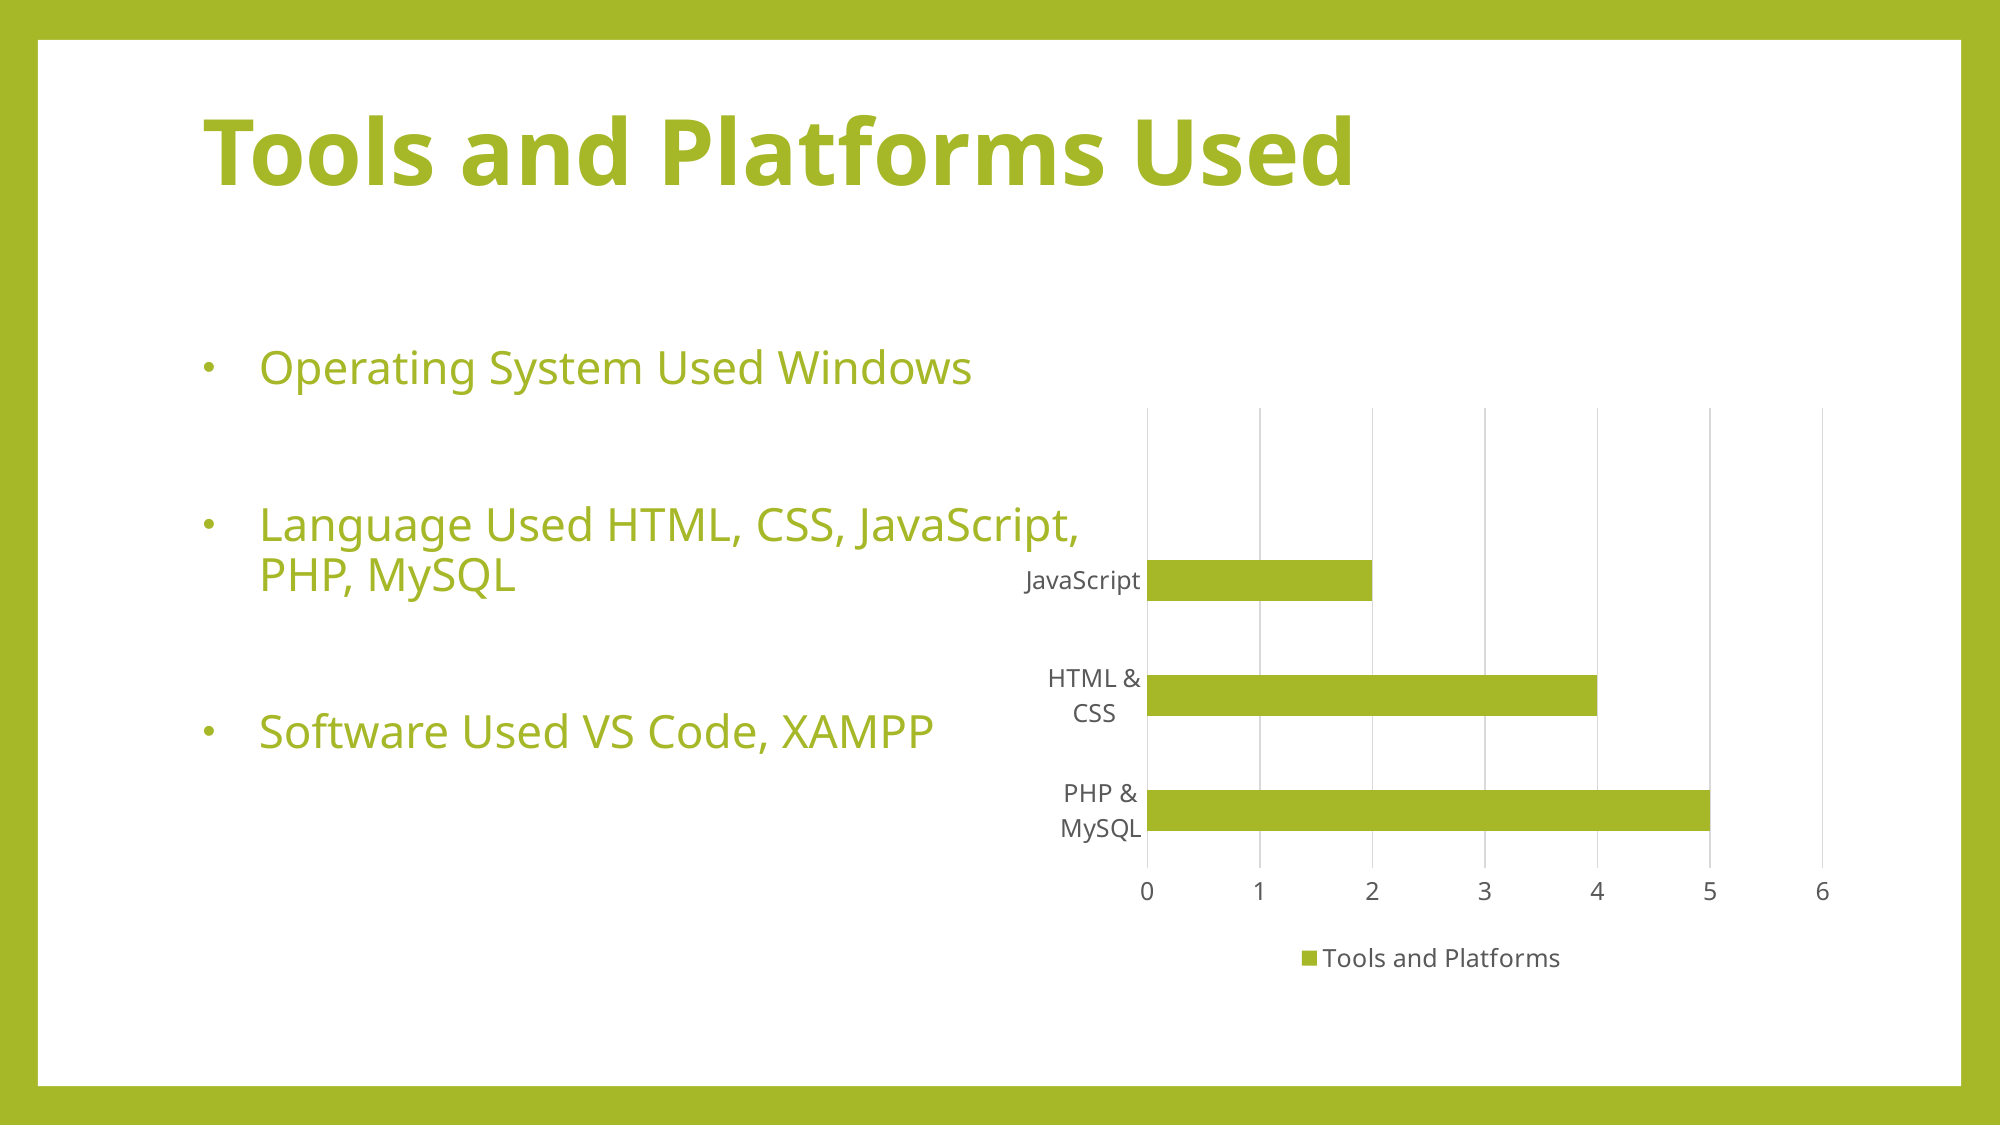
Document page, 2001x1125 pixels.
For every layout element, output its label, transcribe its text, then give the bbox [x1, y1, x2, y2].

title Tools and Platforms Used [187, 99, 1808, 143]
text_box [158, 143, 1821, 383]
list Operating System Used Windows Language Used HTML, CSS, JavaScript, PHP, MySQL Software Used VS Code, XAMPP [187, 383, 1019, 982]
chart [1021, 382, 1842, 982]
